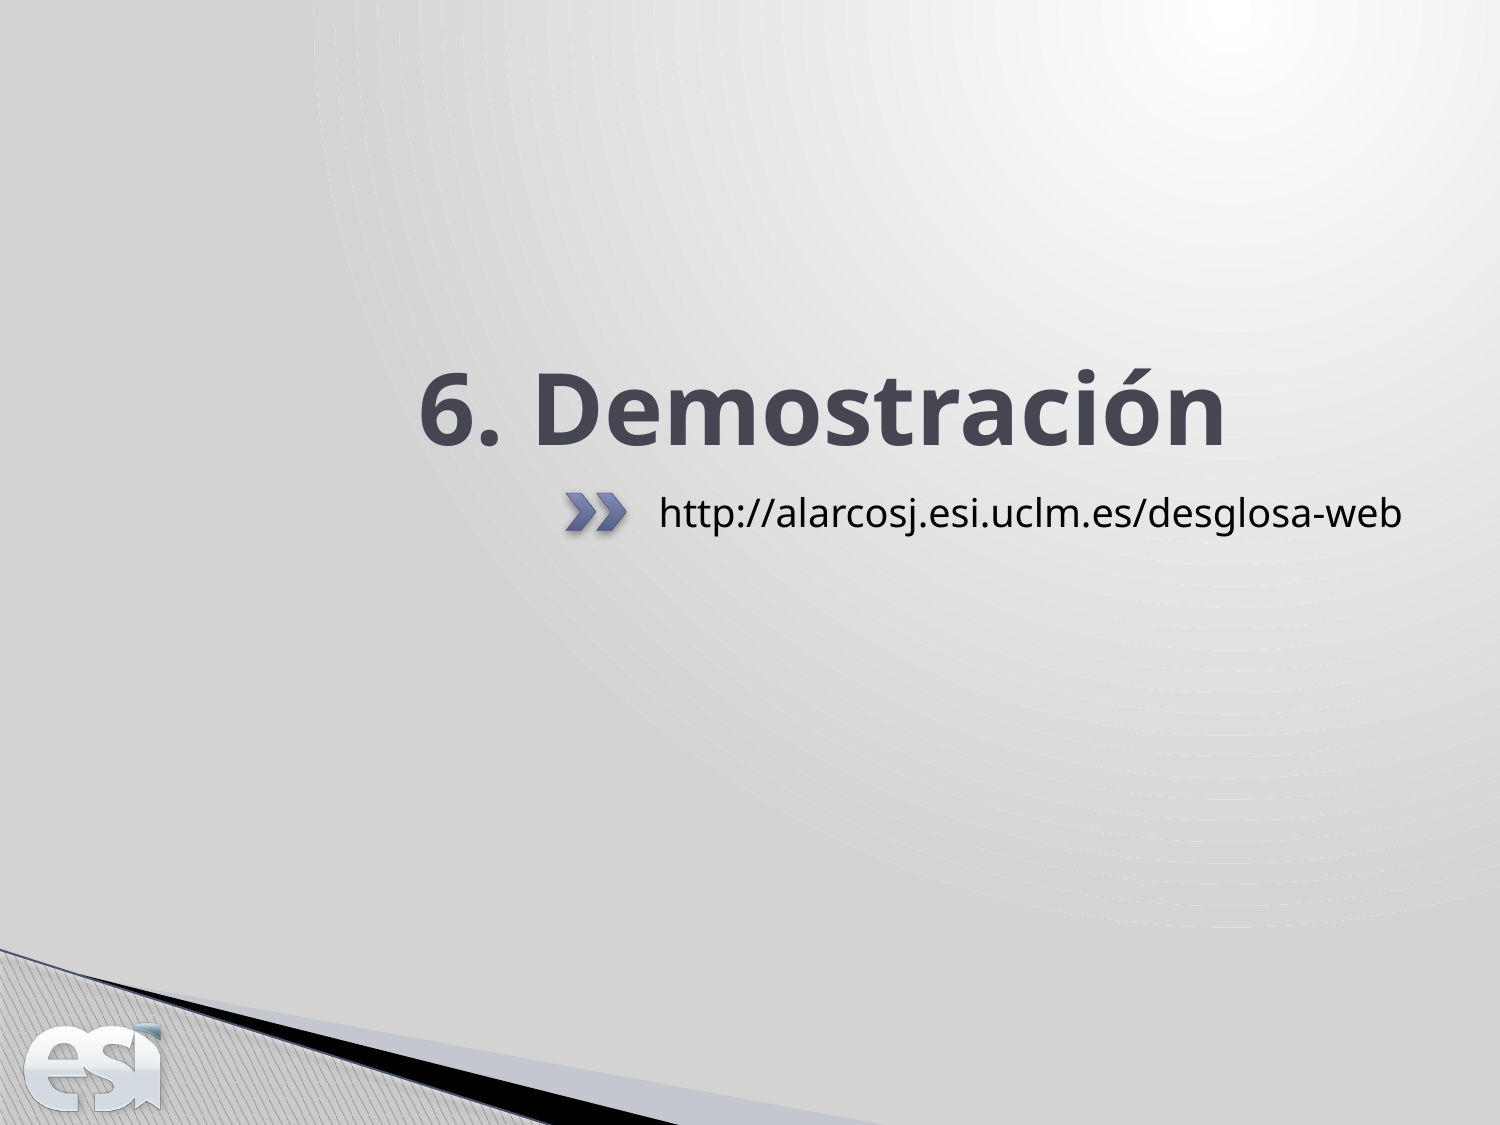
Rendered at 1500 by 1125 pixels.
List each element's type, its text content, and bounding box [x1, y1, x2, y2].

picture [17, 1017, 172, 1116]
list http://alarcosj.esi.uclm.es/desglosa-web [643, 480, 1500, 720]
title 6. Demostración [0, 172, 1246, 473]
